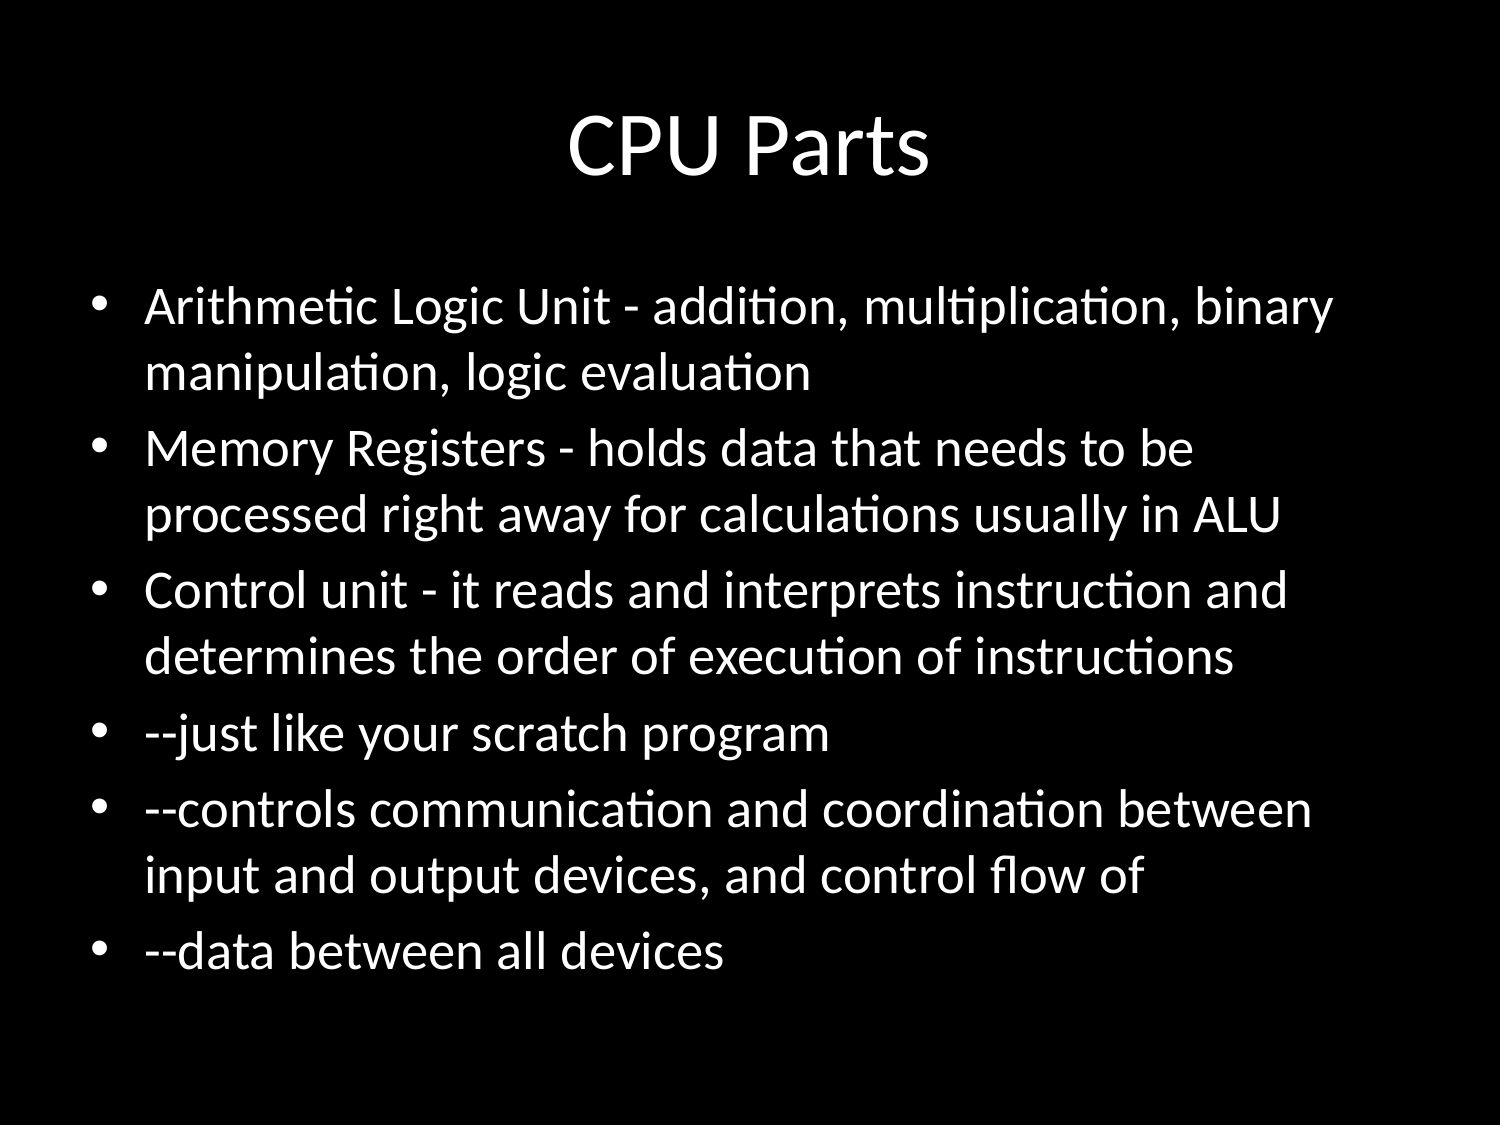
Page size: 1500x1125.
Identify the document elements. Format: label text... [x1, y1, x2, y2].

title CPU Parts [75, 45, 1425, 233]
list Arithmetic Logic Unit - addition, multiplication, binary manipulation, logic evaluation Memory Registers - holds data that needs to be processed right away for calculations usually in ALU Control unit - it reads and interprets instruction and determines the order of execution of instructions --just like your scratch program --controls communication and coordination between input and output devices, and control flow of --data between all devices [75, 262, 1425, 1005]
